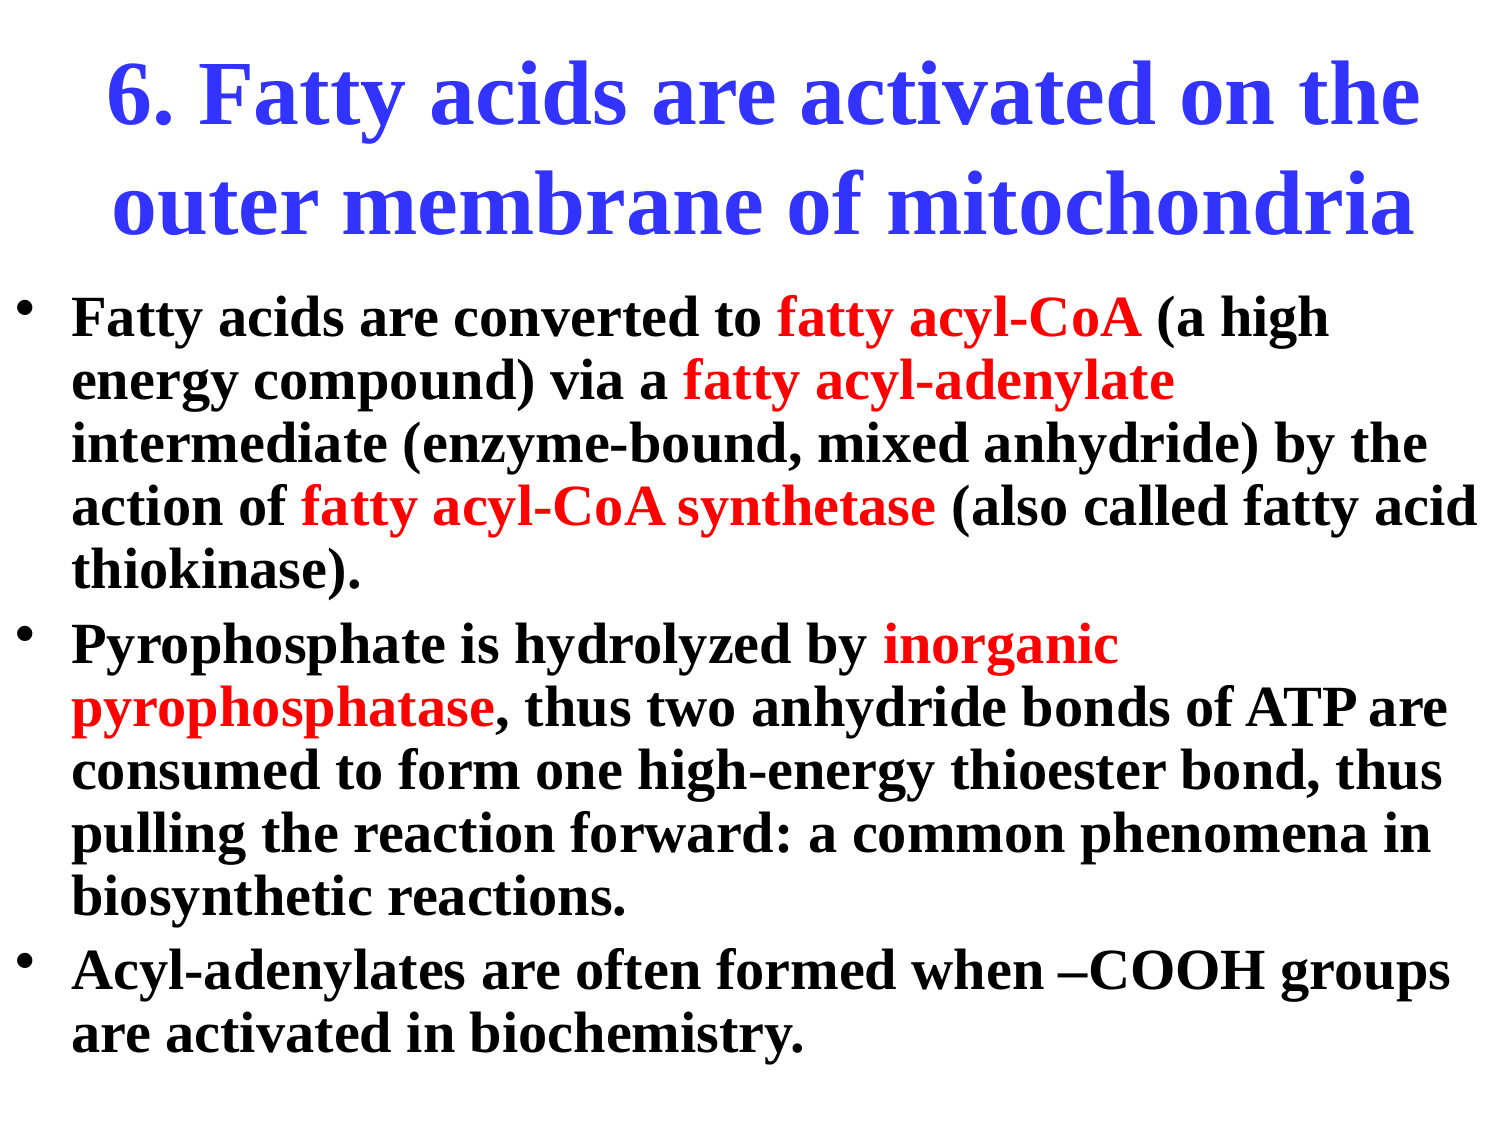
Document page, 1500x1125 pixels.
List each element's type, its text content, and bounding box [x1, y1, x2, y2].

title 6. Fatty acids are activated on the outer membrane of mitochondria [64, 42, 1465, 244]
list Fatty acids are converted to fatty acyl-CoA (a high energy compound) via a fatty acyl-adenylate intermediate (enzyme-bound, mixed anhydride) by the action of fatty acyl-CoA synthetase (also called fatty acid thiokinase). Pyrophosphate is hydrolyzed by inorganic pyrophosphatase, thus two anhydride bonds of ATP are consumed to form one high-energy thioester bond, thus pulling the reaction forward: a common phenomena in biosynthetic reactions. Acyl-adenylates are often formed when –COOH groups are activated in biochemistry. [0, 278, 1500, 1125]
